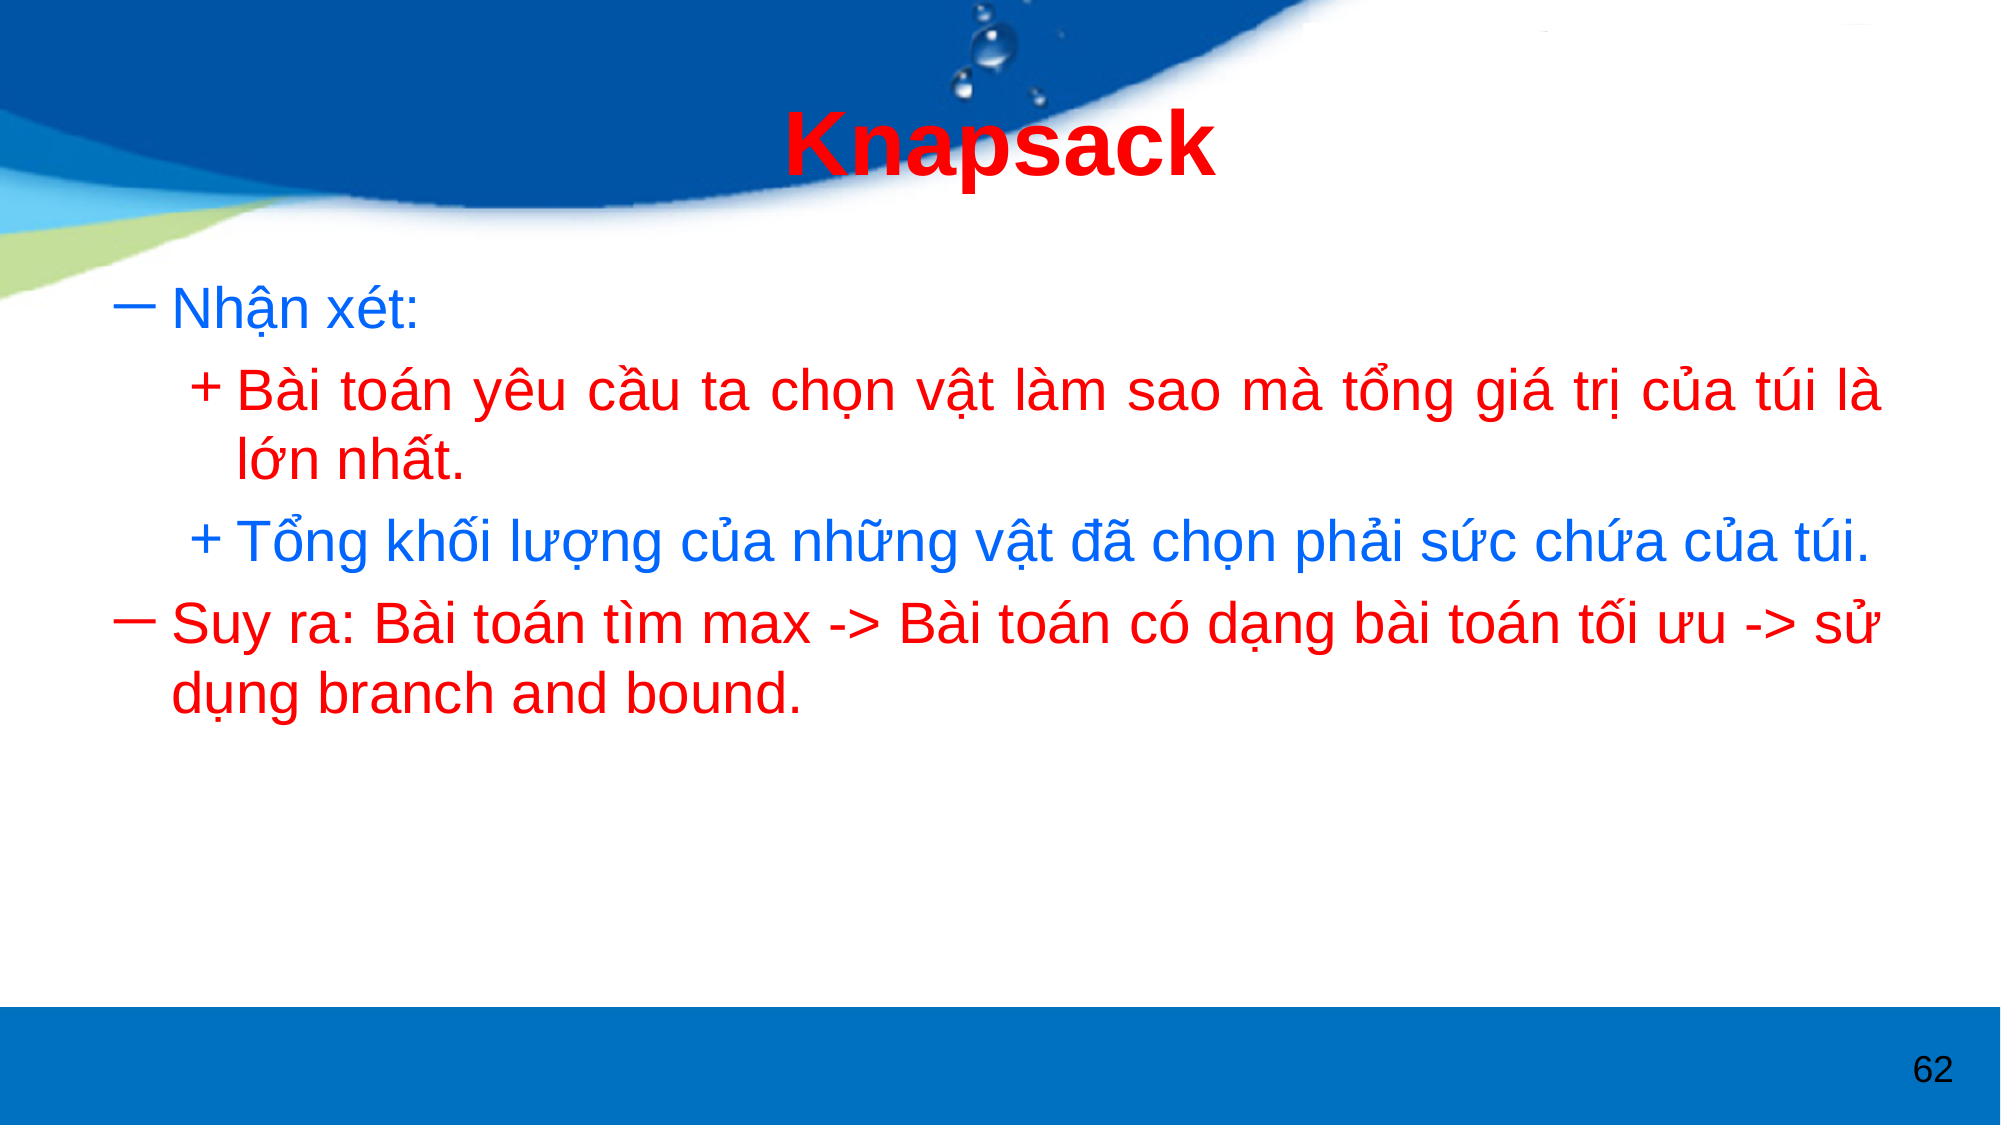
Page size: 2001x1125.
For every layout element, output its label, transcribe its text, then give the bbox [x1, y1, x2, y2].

picture [0, 0, 2001, 1125]
title Knapsack [99, 45, 1900, 233]
